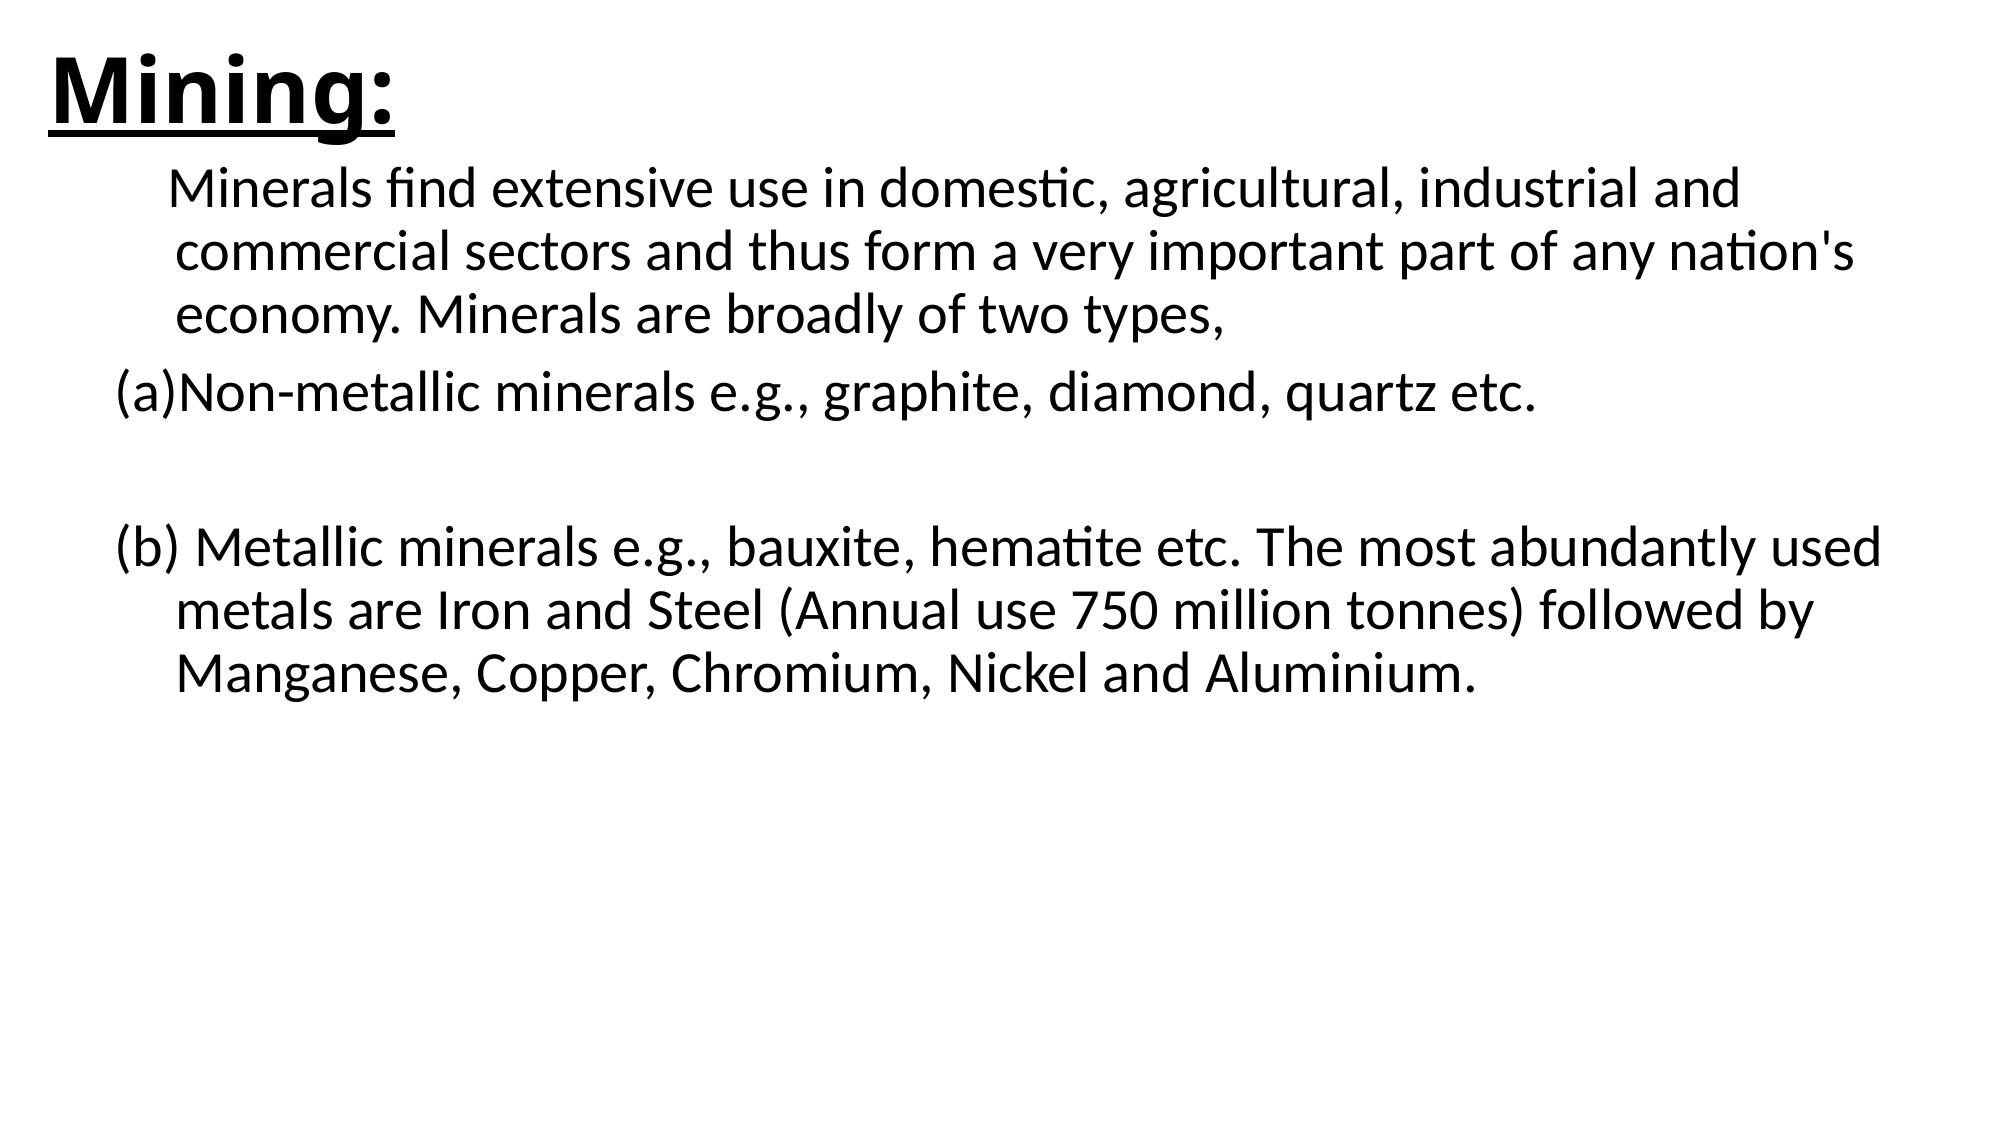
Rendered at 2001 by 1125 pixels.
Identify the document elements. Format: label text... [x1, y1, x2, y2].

title Mining: [33, 0, 1834, 188]
list Minerals find extensive use in domestic, agricultural, industrial and commercial sectors and thus form a very important part of any nation's economy. Minerals are broadly of two types, Non-metallic minerals e.g., graphite, diamond, quartz etc. (b) Metallic minerals e.g., bauxite, hematite etc. The most abundantly used metals are Iron and Steel (Annual use 750 million tonnes) followed by Manganese, Copper, Chromium, Nickel and Aluminium. [99, 149, 1900, 1105]
